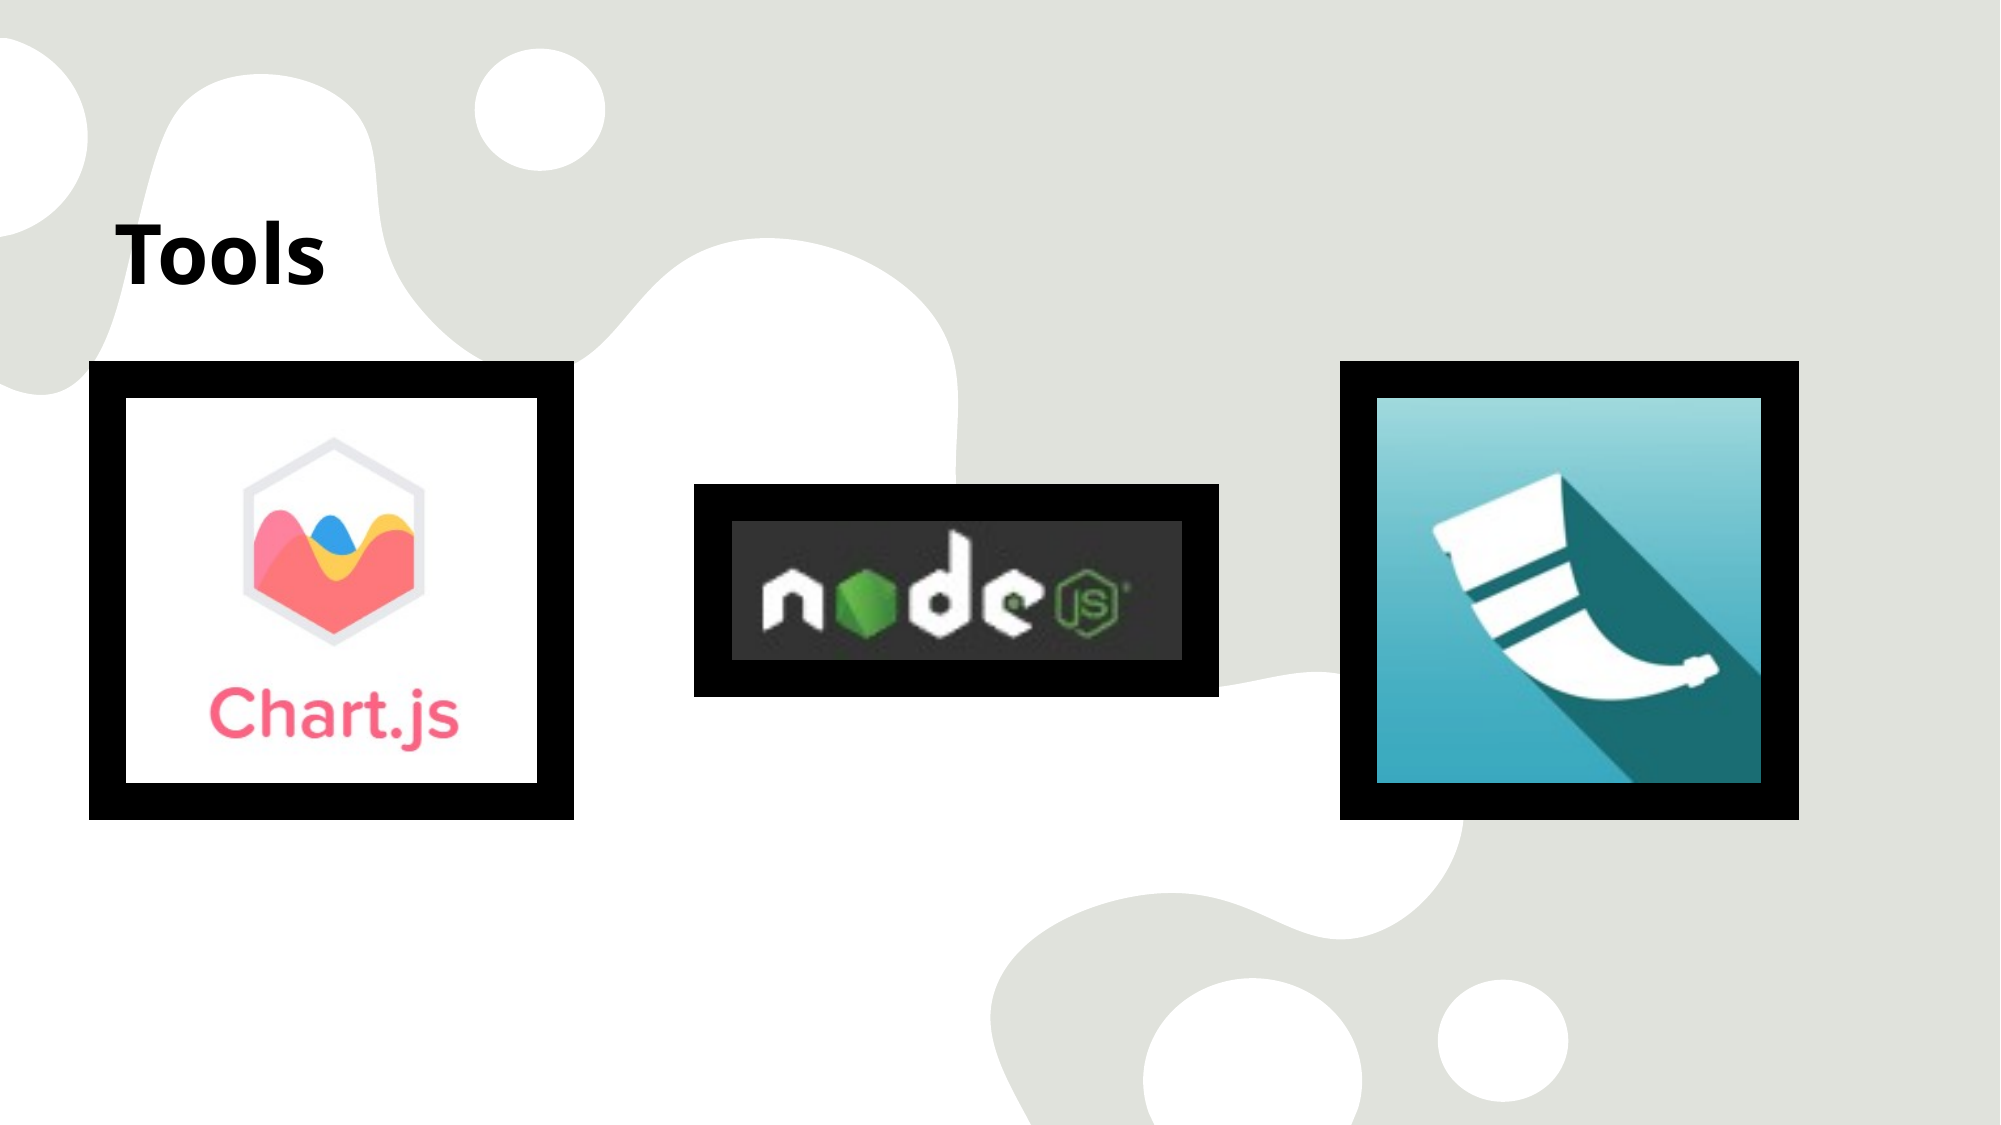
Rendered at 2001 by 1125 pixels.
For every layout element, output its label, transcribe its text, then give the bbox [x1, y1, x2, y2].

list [126, 398, 537, 783]
picture [1377, 398, 1762, 783]
title Tools [99, 91, 1900, 309]
picture [731, 521, 1182, 660]
